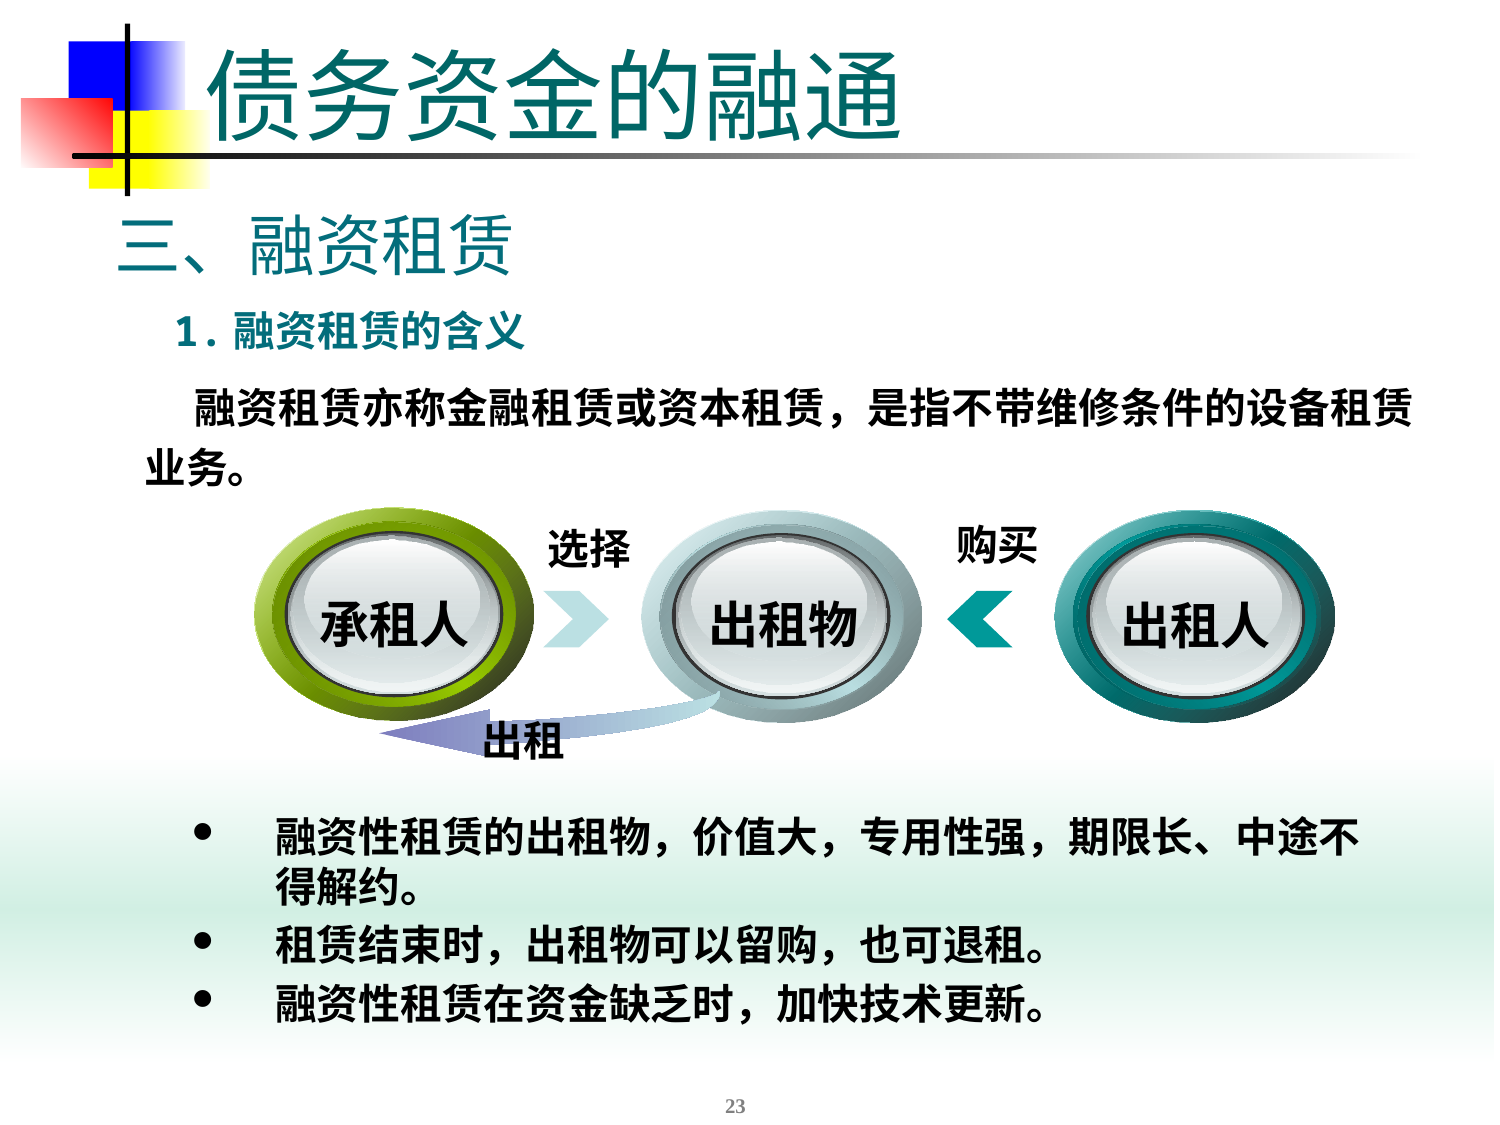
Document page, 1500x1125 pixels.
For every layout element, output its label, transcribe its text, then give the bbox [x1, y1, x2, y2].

text_box 1.融资租赁的含义 [159, 302, 609, 364]
slide_number 23 [579, 1073, 892, 1125]
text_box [253, 507, 534, 721]
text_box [641, 509, 922, 515]
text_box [378, 517, 1075, 774]
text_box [0, 755, 1495, 1064]
text_box 三、融资租赁 [100, 196, 763, 291]
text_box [1054, 509, 1335, 723]
title 债务资金的融通 [188, 23, 1468, 161]
text_box 融资租赁亦称金融租赁或资本租赁，是指不带维修条件的设备租赁业务。 [129, 364, 1430, 499]
